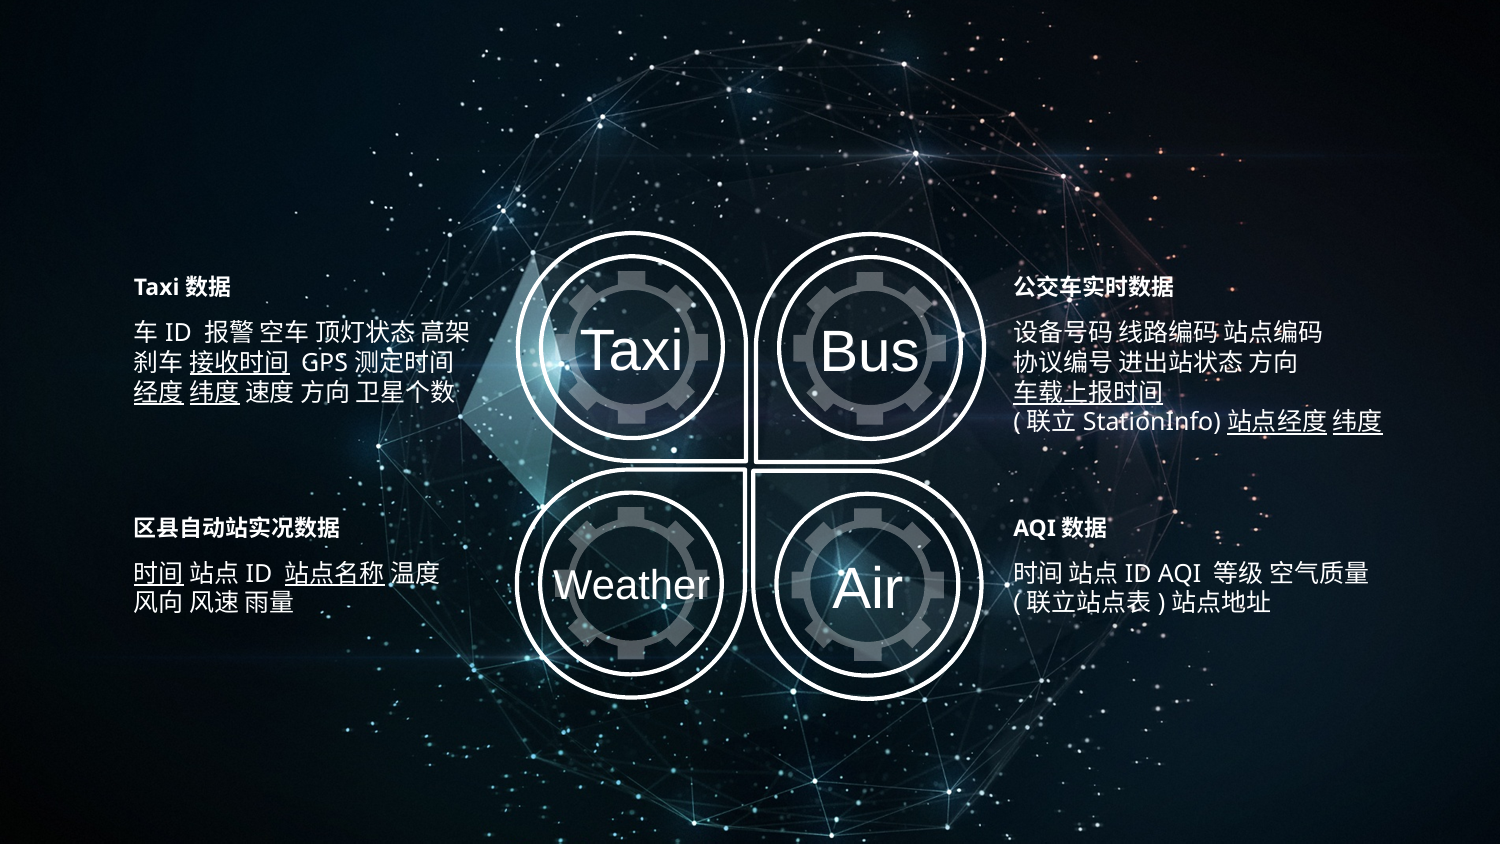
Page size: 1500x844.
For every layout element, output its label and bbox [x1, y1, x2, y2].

text_box [998, 265, 1421, 446]
text_box [516, 469, 746, 700]
text_box [514, 232, 747, 462]
picture [0, 0, 1500, 844]
text_box [119, 265, 542, 415]
text_box [753, 469, 987, 700]
text_box [119, 506, 542, 626]
text_box [998, 506, 1421, 626]
text_box [755, 231, 985, 463]
